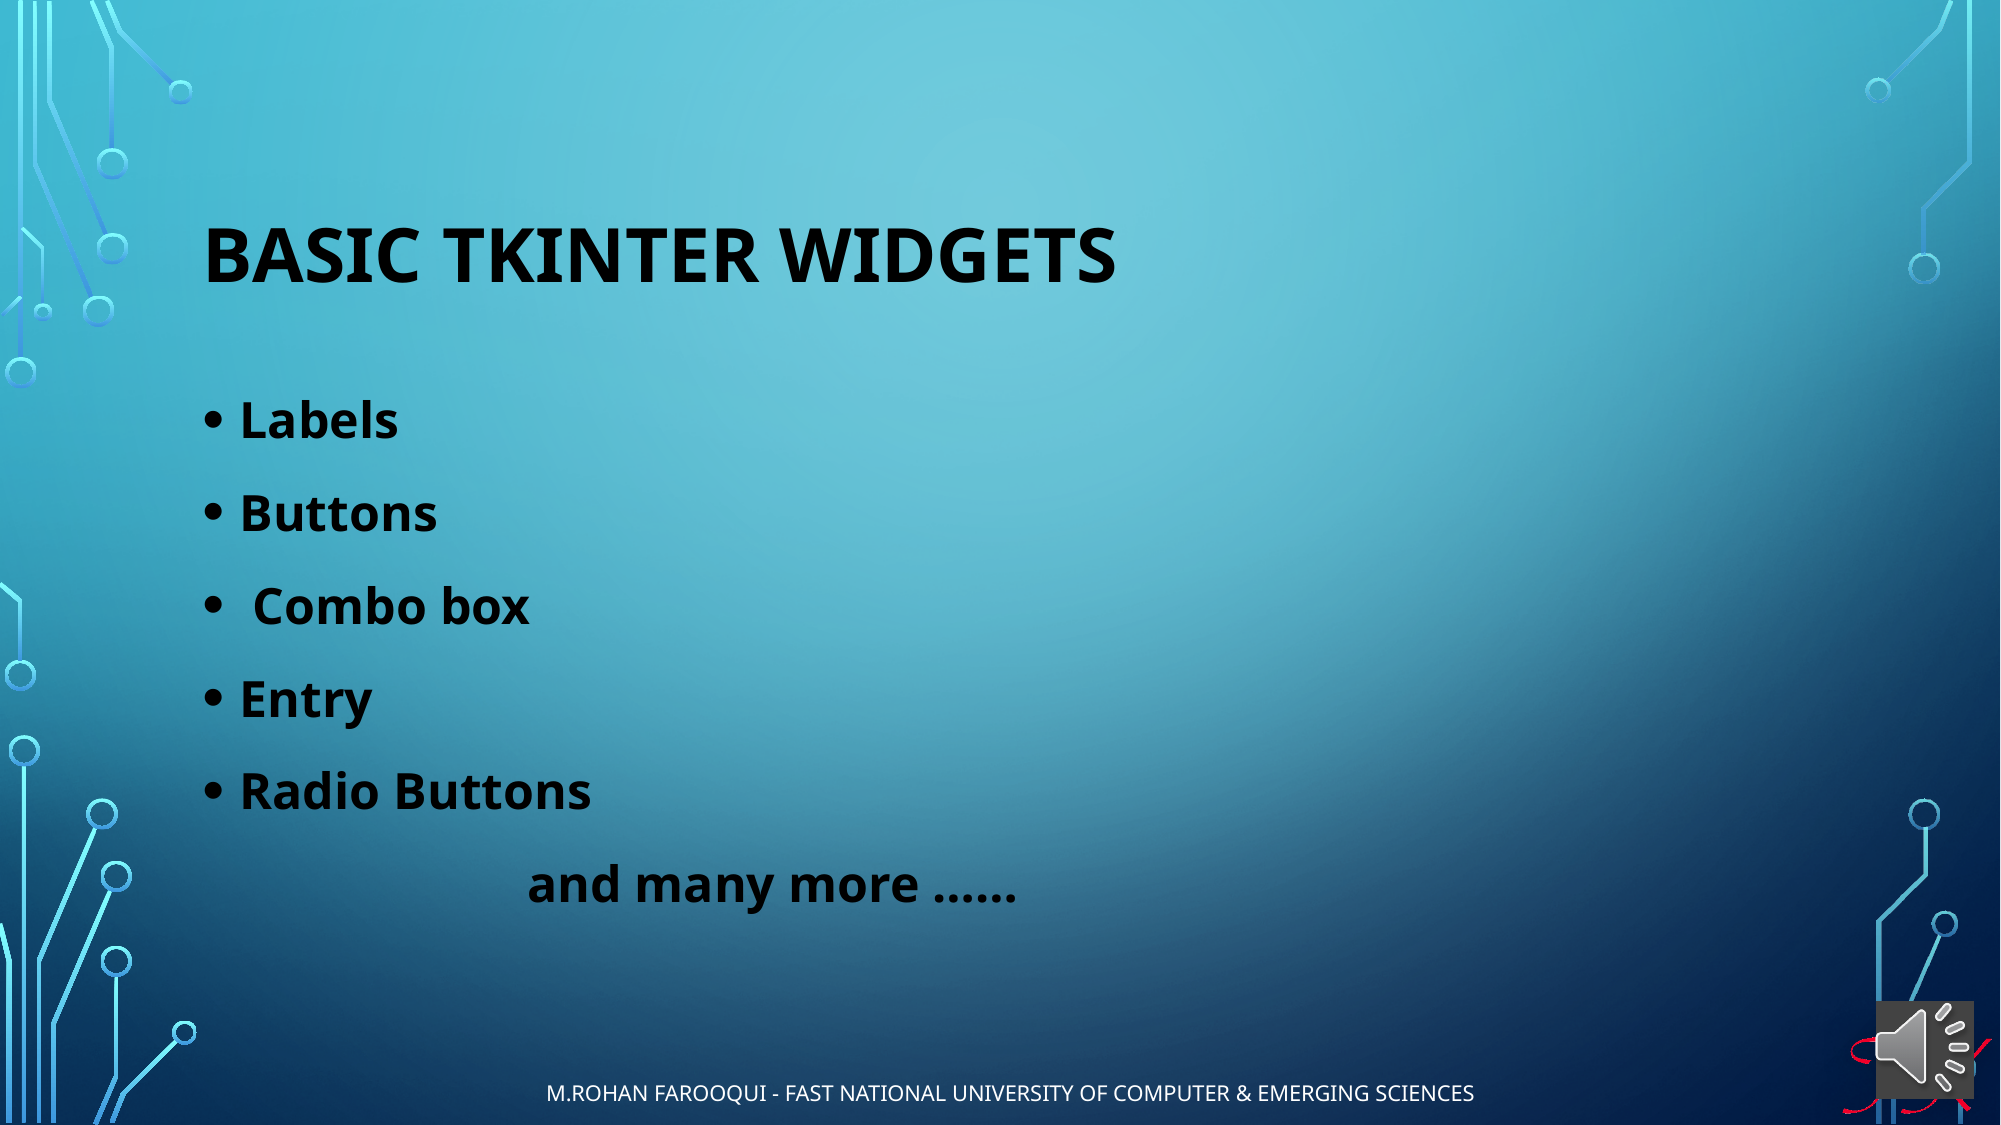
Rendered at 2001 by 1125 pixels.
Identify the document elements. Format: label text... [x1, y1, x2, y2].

title Basic Tkinter Widgets [187, 201, 1622, 316]
list Labels Buttons Combo box Entry Radio Buttons and many more …… [187, 369, 1813, 950]
footer M.ROHAN FAROOQUI - FAST National University of Computer & Emerging Sciences [531, 1063, 1555, 1124]
picture [1831, 999, 2000, 1124]
